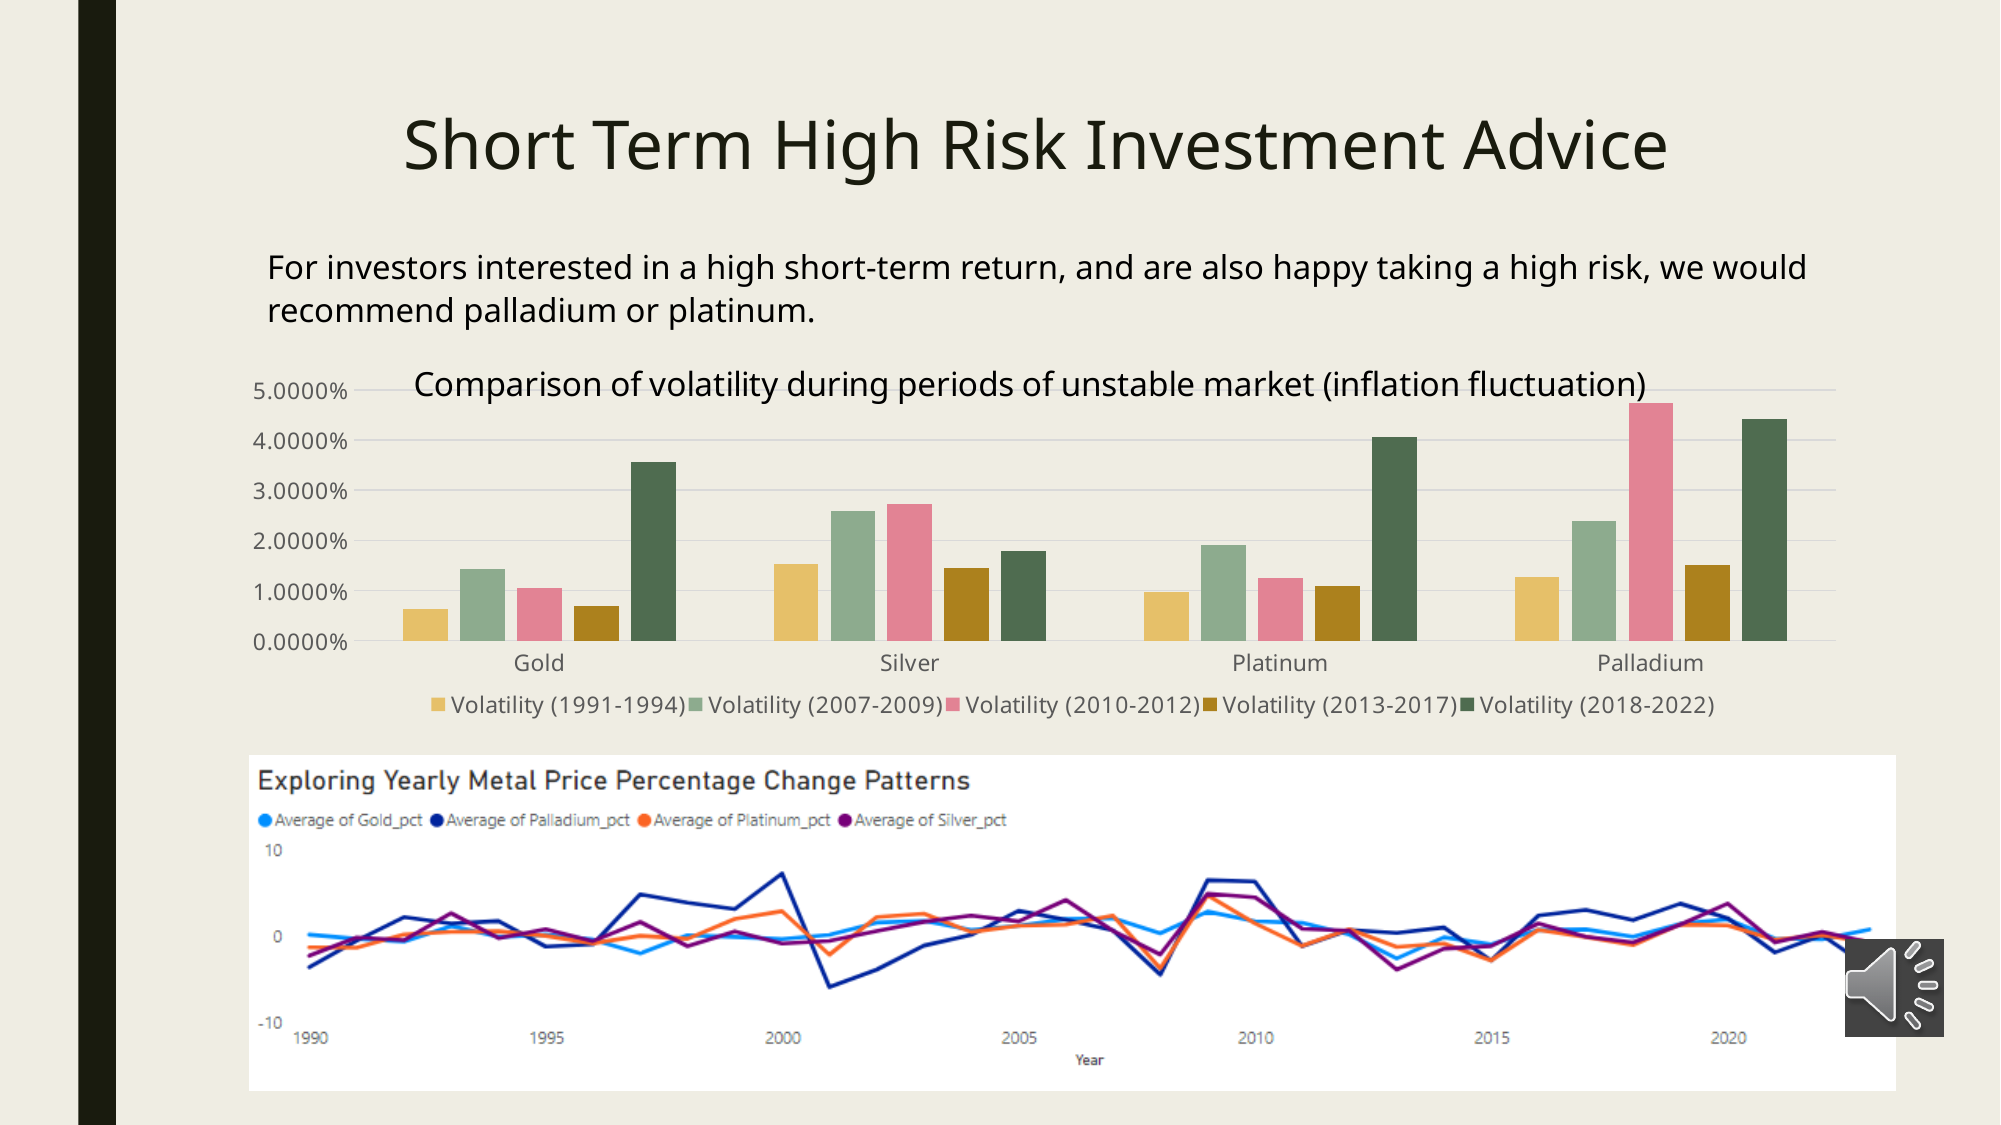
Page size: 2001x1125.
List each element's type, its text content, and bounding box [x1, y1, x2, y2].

text_box Short Term High Risk Investment Advice [249, 104, 1825, 237]
picture [249, 755, 1945, 1092]
chart [224, 336, 1845, 738]
title For investors interested in a high short-term return, and are also happy taking a high risk, we would recommend palladium or platinum. [252, 236, 1896, 337]
